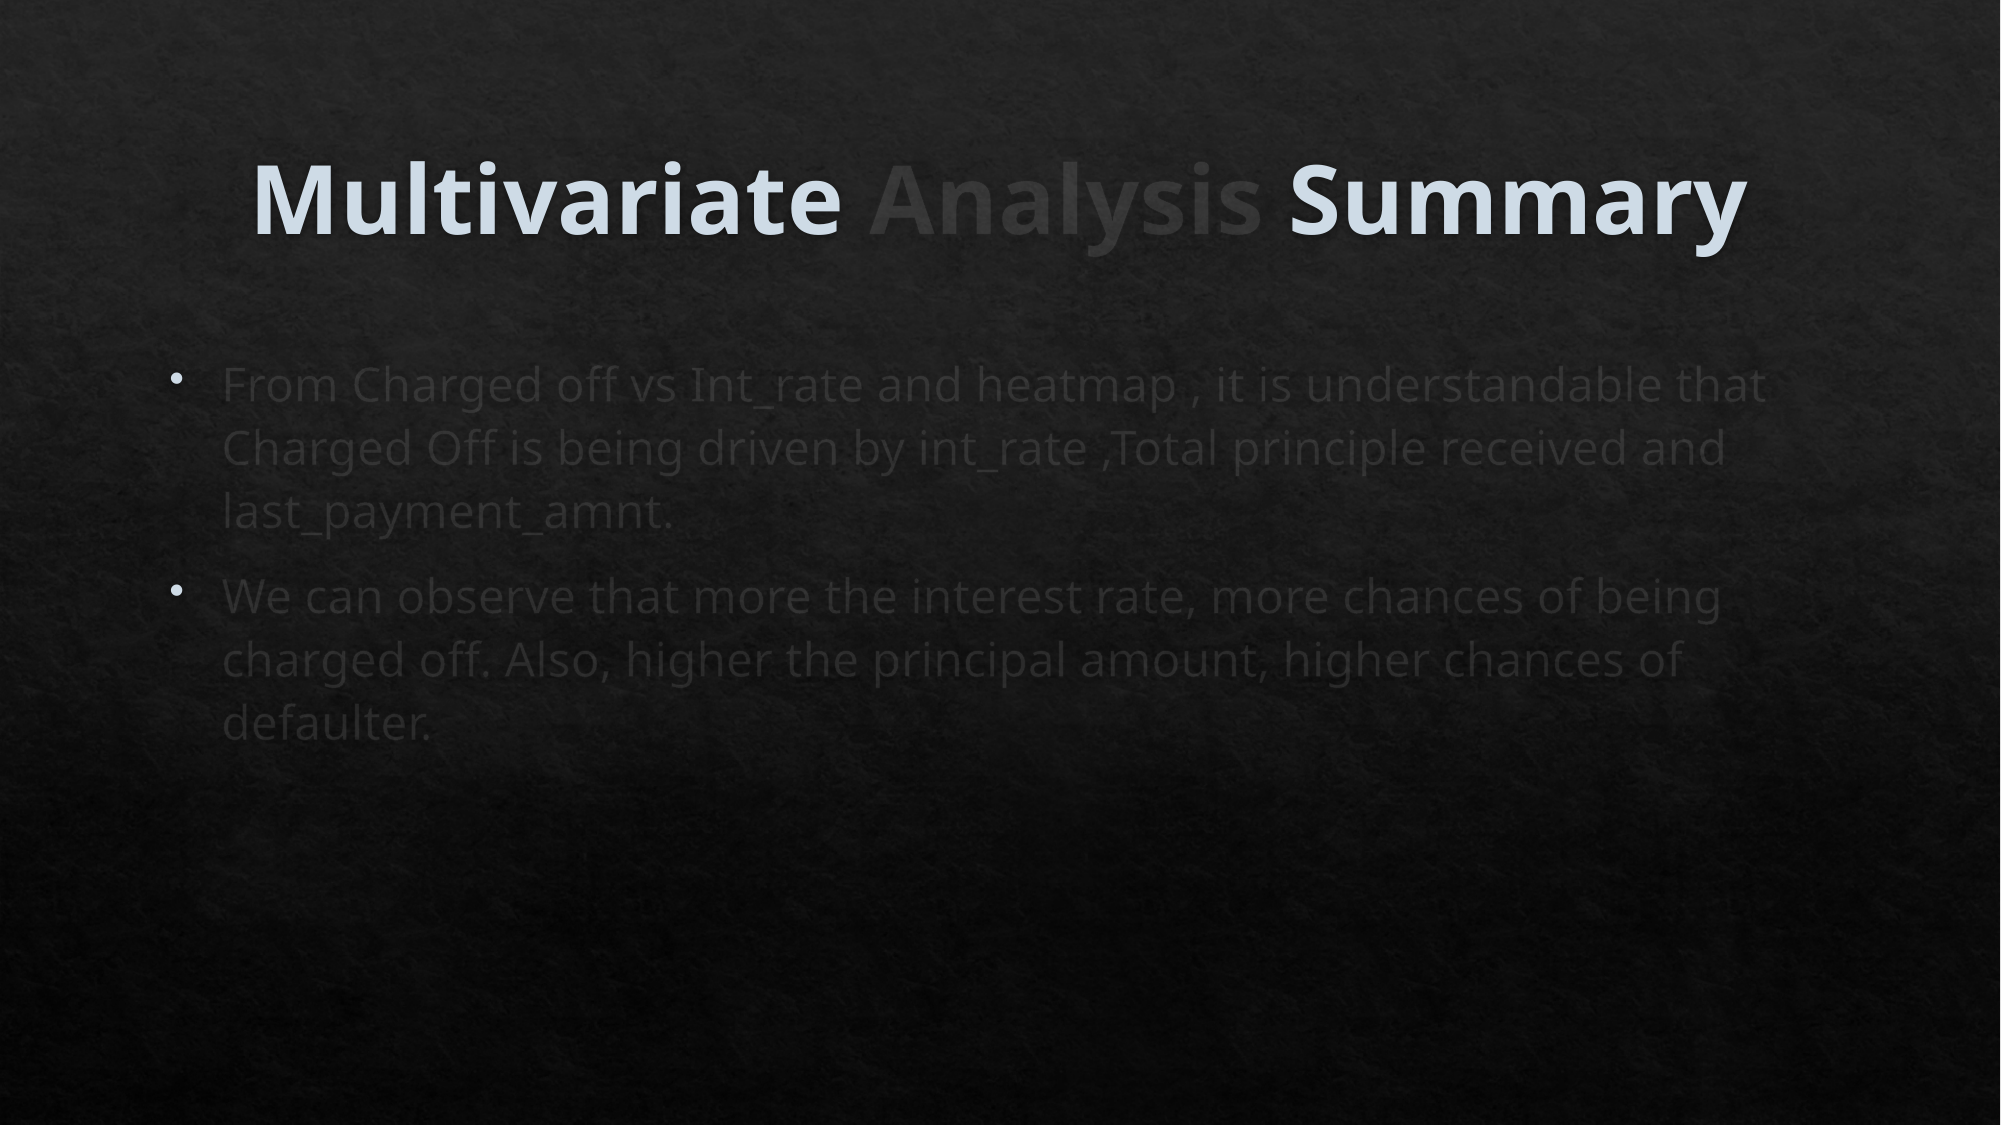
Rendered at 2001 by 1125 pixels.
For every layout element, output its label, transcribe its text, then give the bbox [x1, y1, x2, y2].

title Multivariate Analysis Summary [149, 99, 1849, 307]
list From Charged off vs Int_rate and heatmap , it is understandable that Charged Off is being driven by int_rate ,Total principle received and last_payment_amnt. We can observe that more the interest rate, more chances of being charged off. Also, higher the principal amount, higher chances of defaulter. [149, 340, 1849, 950]
